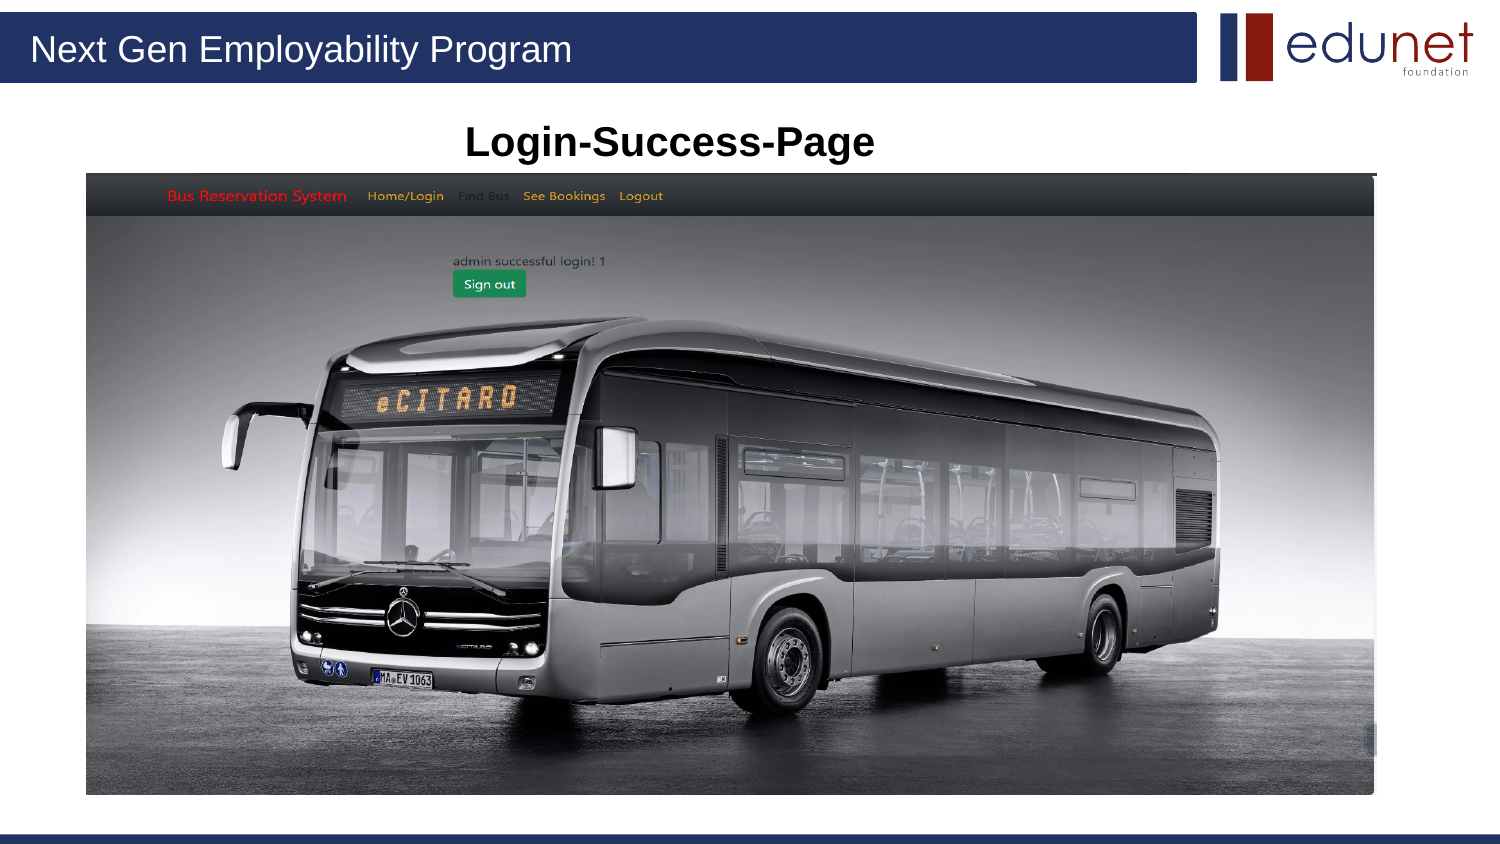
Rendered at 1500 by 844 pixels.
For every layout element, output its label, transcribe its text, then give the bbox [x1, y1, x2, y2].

text_box Login-Success-Page [294, 107, 1046, 171]
picture [86, 173, 1377, 796]
picture [1279, 14, 1482, 83]
